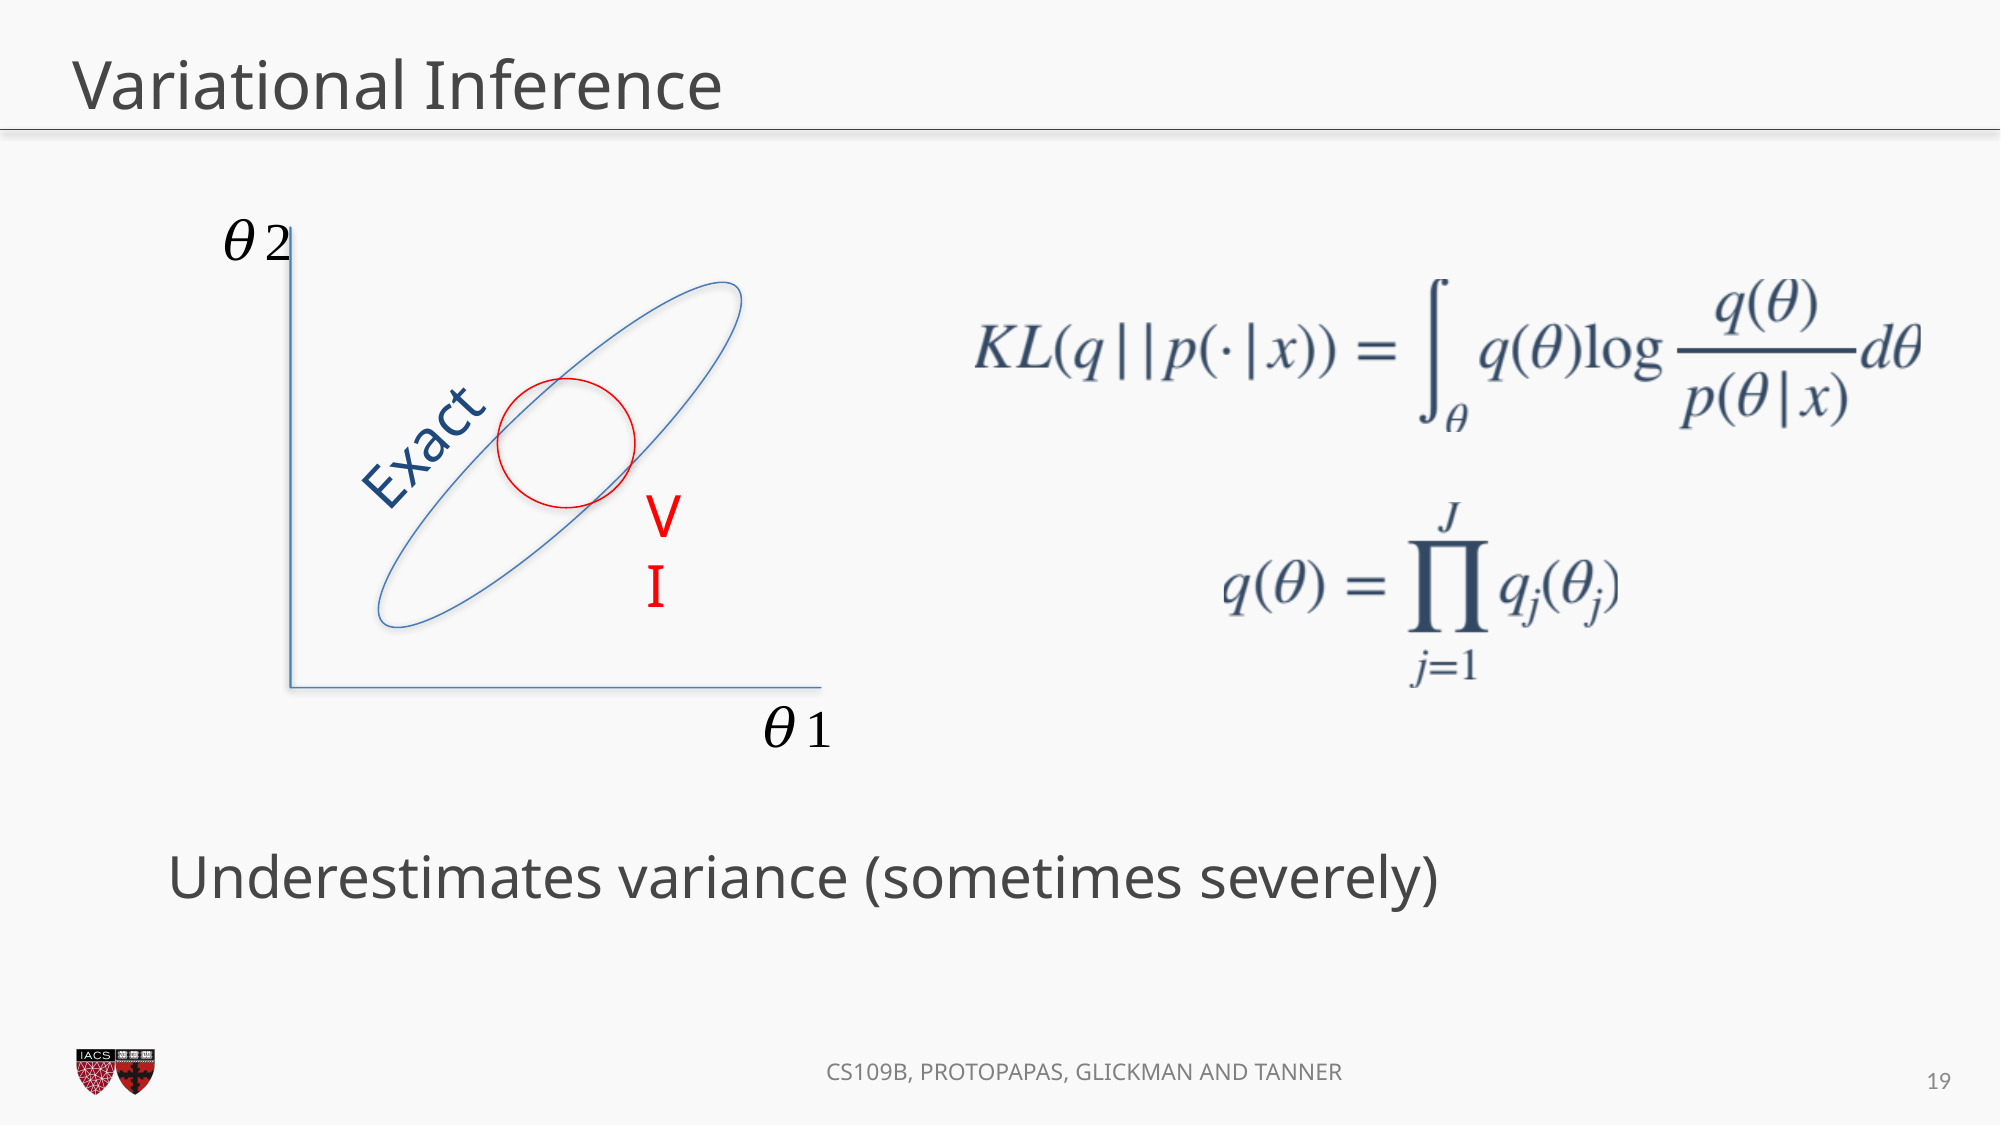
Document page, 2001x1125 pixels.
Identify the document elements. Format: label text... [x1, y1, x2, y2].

slide_number 19 [1500, 1050, 1967, 1110]
text_box [377, 440, 581, 629]
text_box Exact [330, 340, 519, 534]
text_box [496, 377, 636, 509]
picture [974, 278, 1921, 432]
text_box [561, 281, 743, 457]
text_box [289, 226, 822, 689]
text_box Underestimates variance (sometimes severely) [152, 833, 1943, 913]
title Variational Inference [57, 35, 1943, 162]
picture [1223, 501, 1618, 688]
list VI [631, 471, 710, 551]
picture [75, 1049, 155, 1095]
